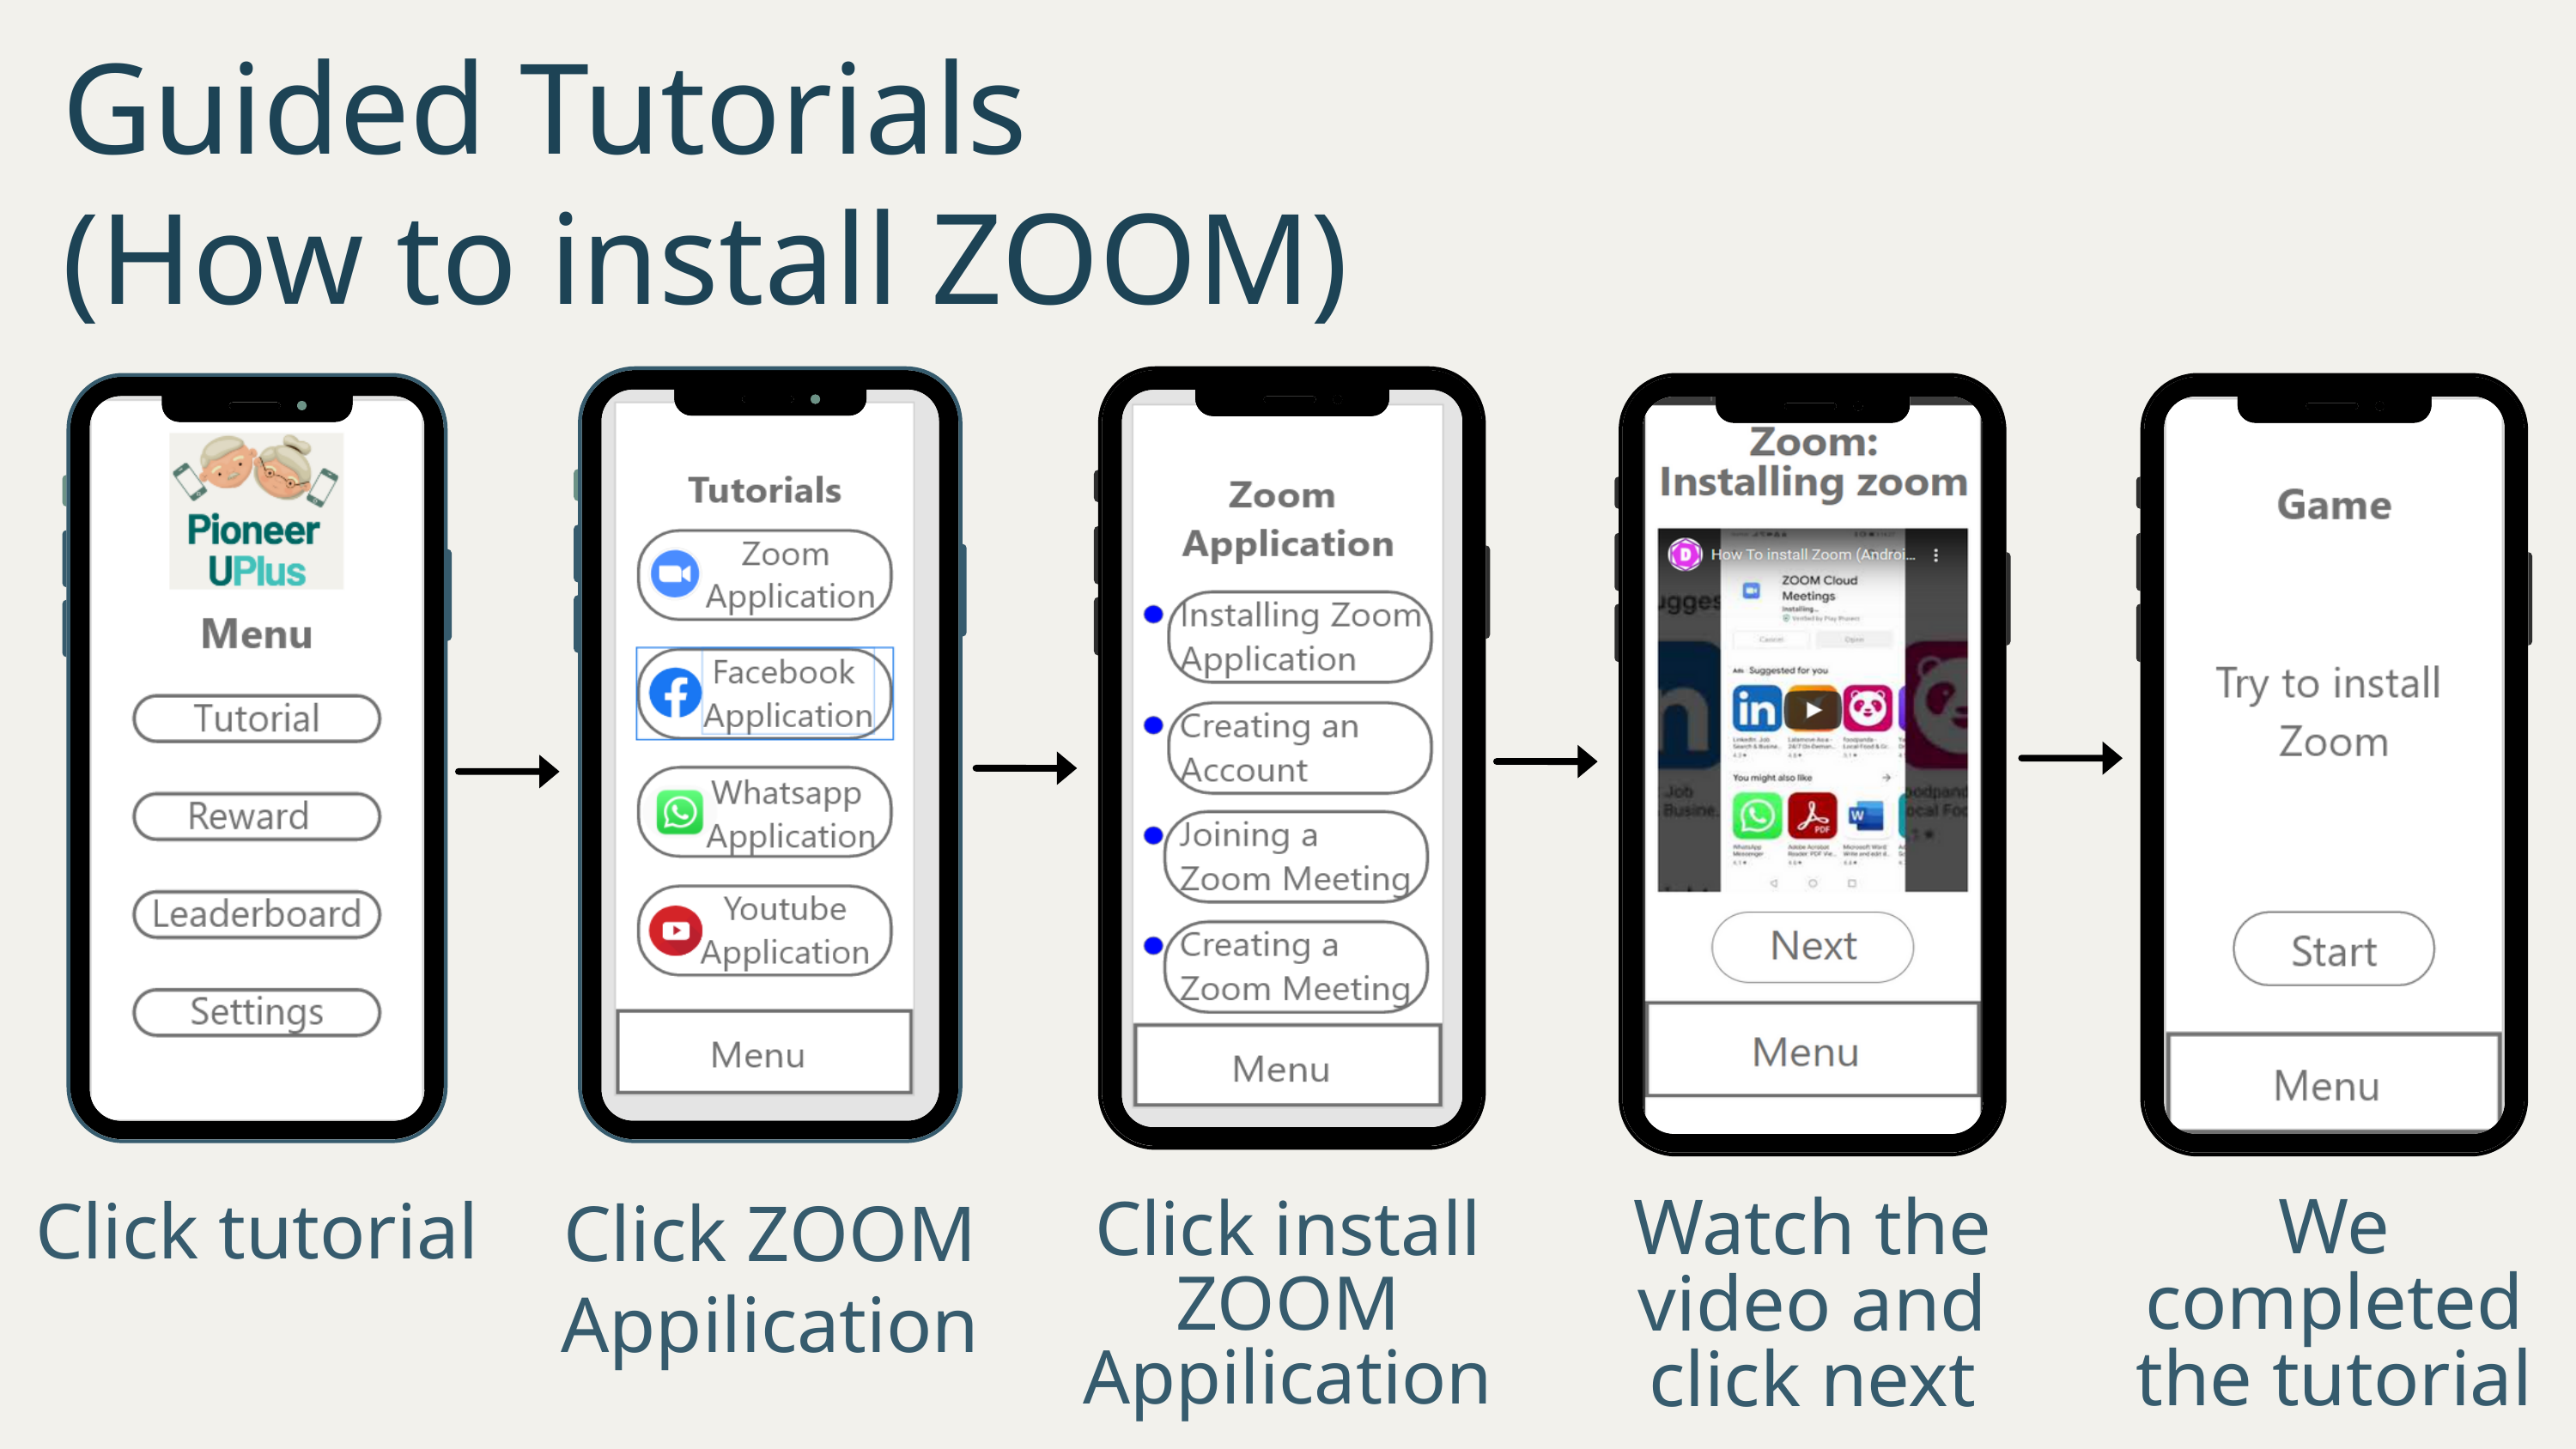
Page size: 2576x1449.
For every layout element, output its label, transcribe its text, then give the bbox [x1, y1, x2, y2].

text_box Click ZOOM Appilication [534, 1185, 1005, 1368]
text_box Click install ZOOM Appilication [1019, 1196, 1556, 1419]
text_box Guided Tutorials (How to install ZOOM) [62, 28, 2335, 330]
text_box We completed the tutorial [2102, 1192, 2567, 1421]
text_box [458, 762, 560, 781]
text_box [62, 373, 453, 1144]
text_box Watch the video and click next [1580, 1194, 2045, 1422]
text_box [1496, 752, 1598, 771]
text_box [1613, 373, 2011, 1157]
text_box [2021, 749, 2123, 767]
text_box [975, 759, 1078, 778]
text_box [573, 366, 967, 1144]
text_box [1093, 366, 1491, 1150]
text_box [2136, 373, 2533, 1157]
text_box Click tutorial [21, 1183, 493, 1275]
